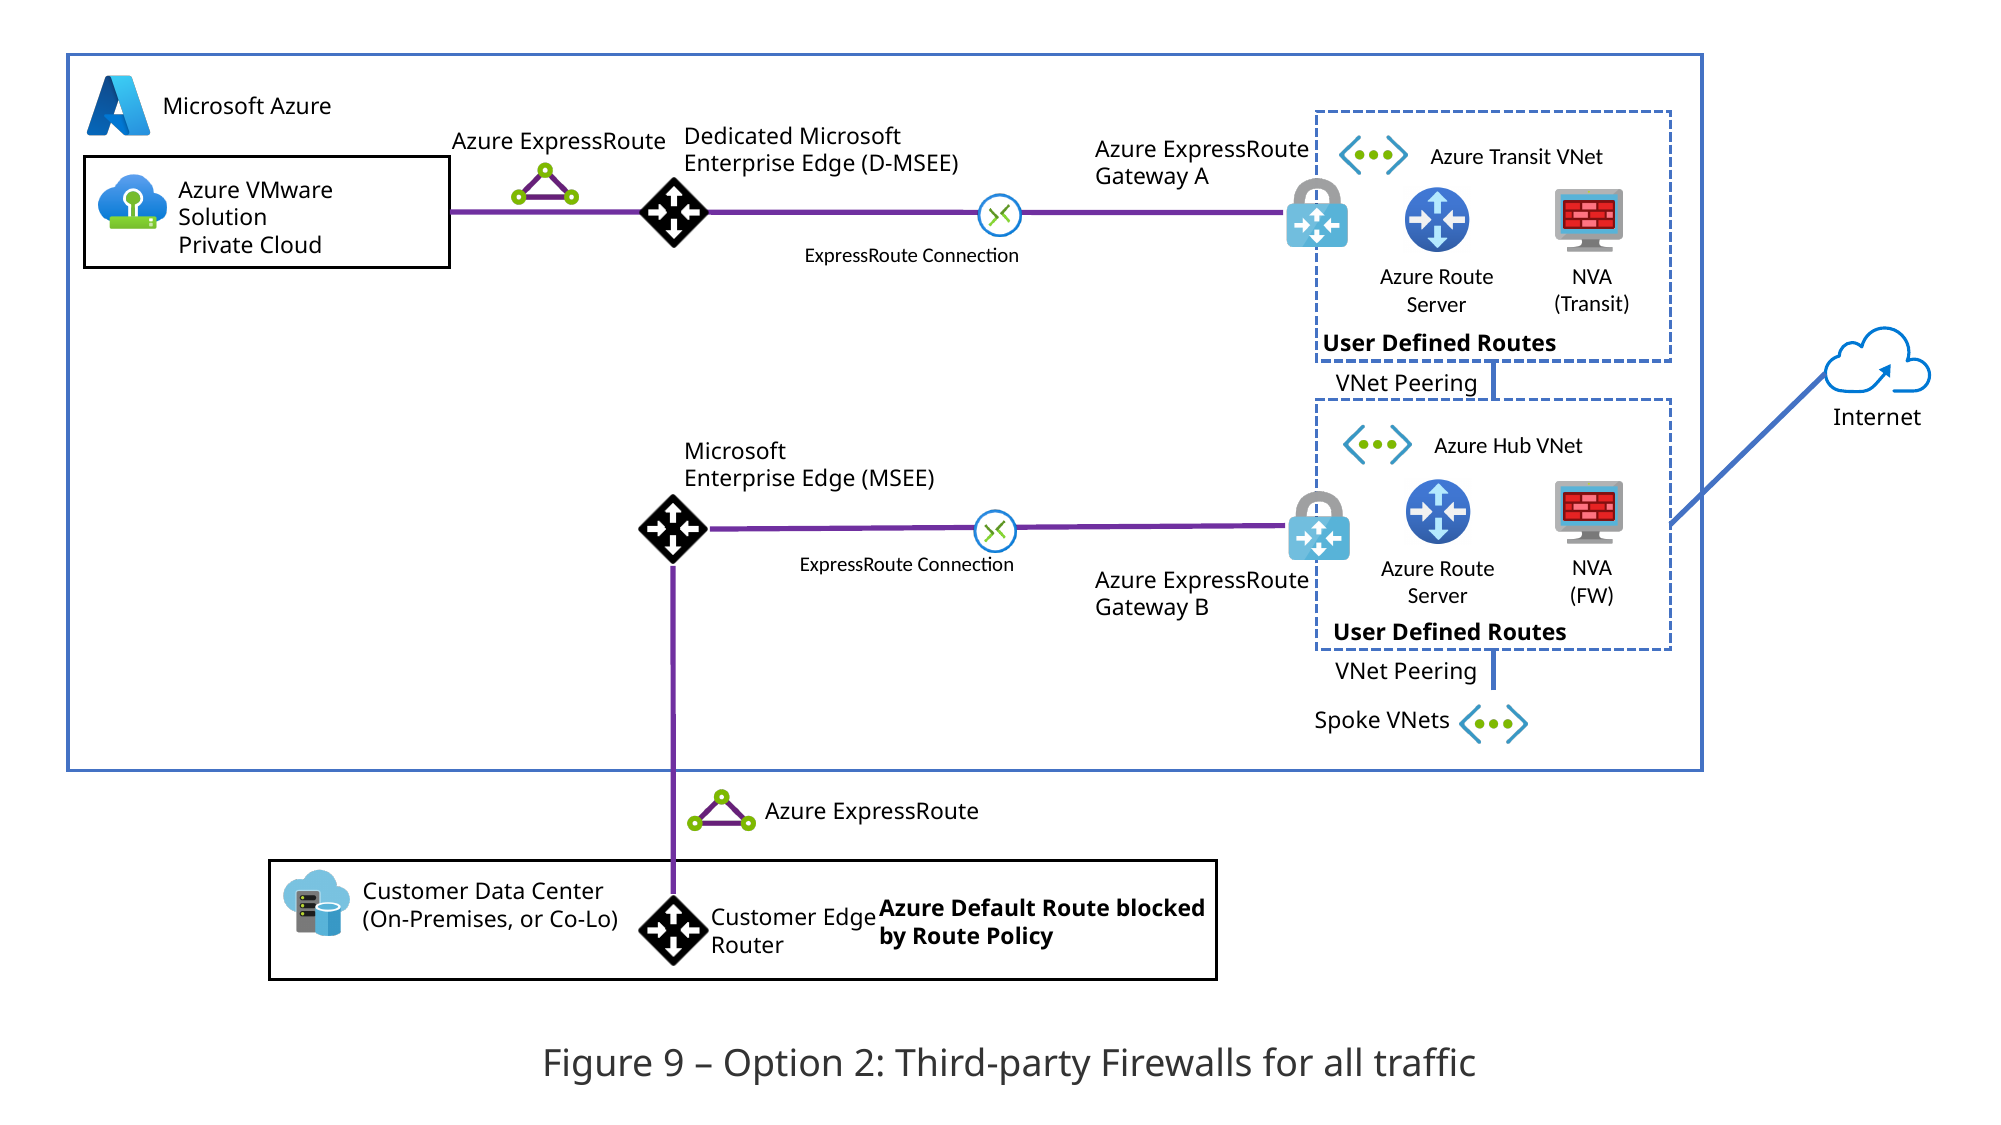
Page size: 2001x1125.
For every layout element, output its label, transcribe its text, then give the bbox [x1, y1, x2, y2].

text_box Figure 9 – Option 2: Third-party Firewalls for all traffic [527, 1028, 1528, 1091]
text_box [67, 54, 1932, 980]
